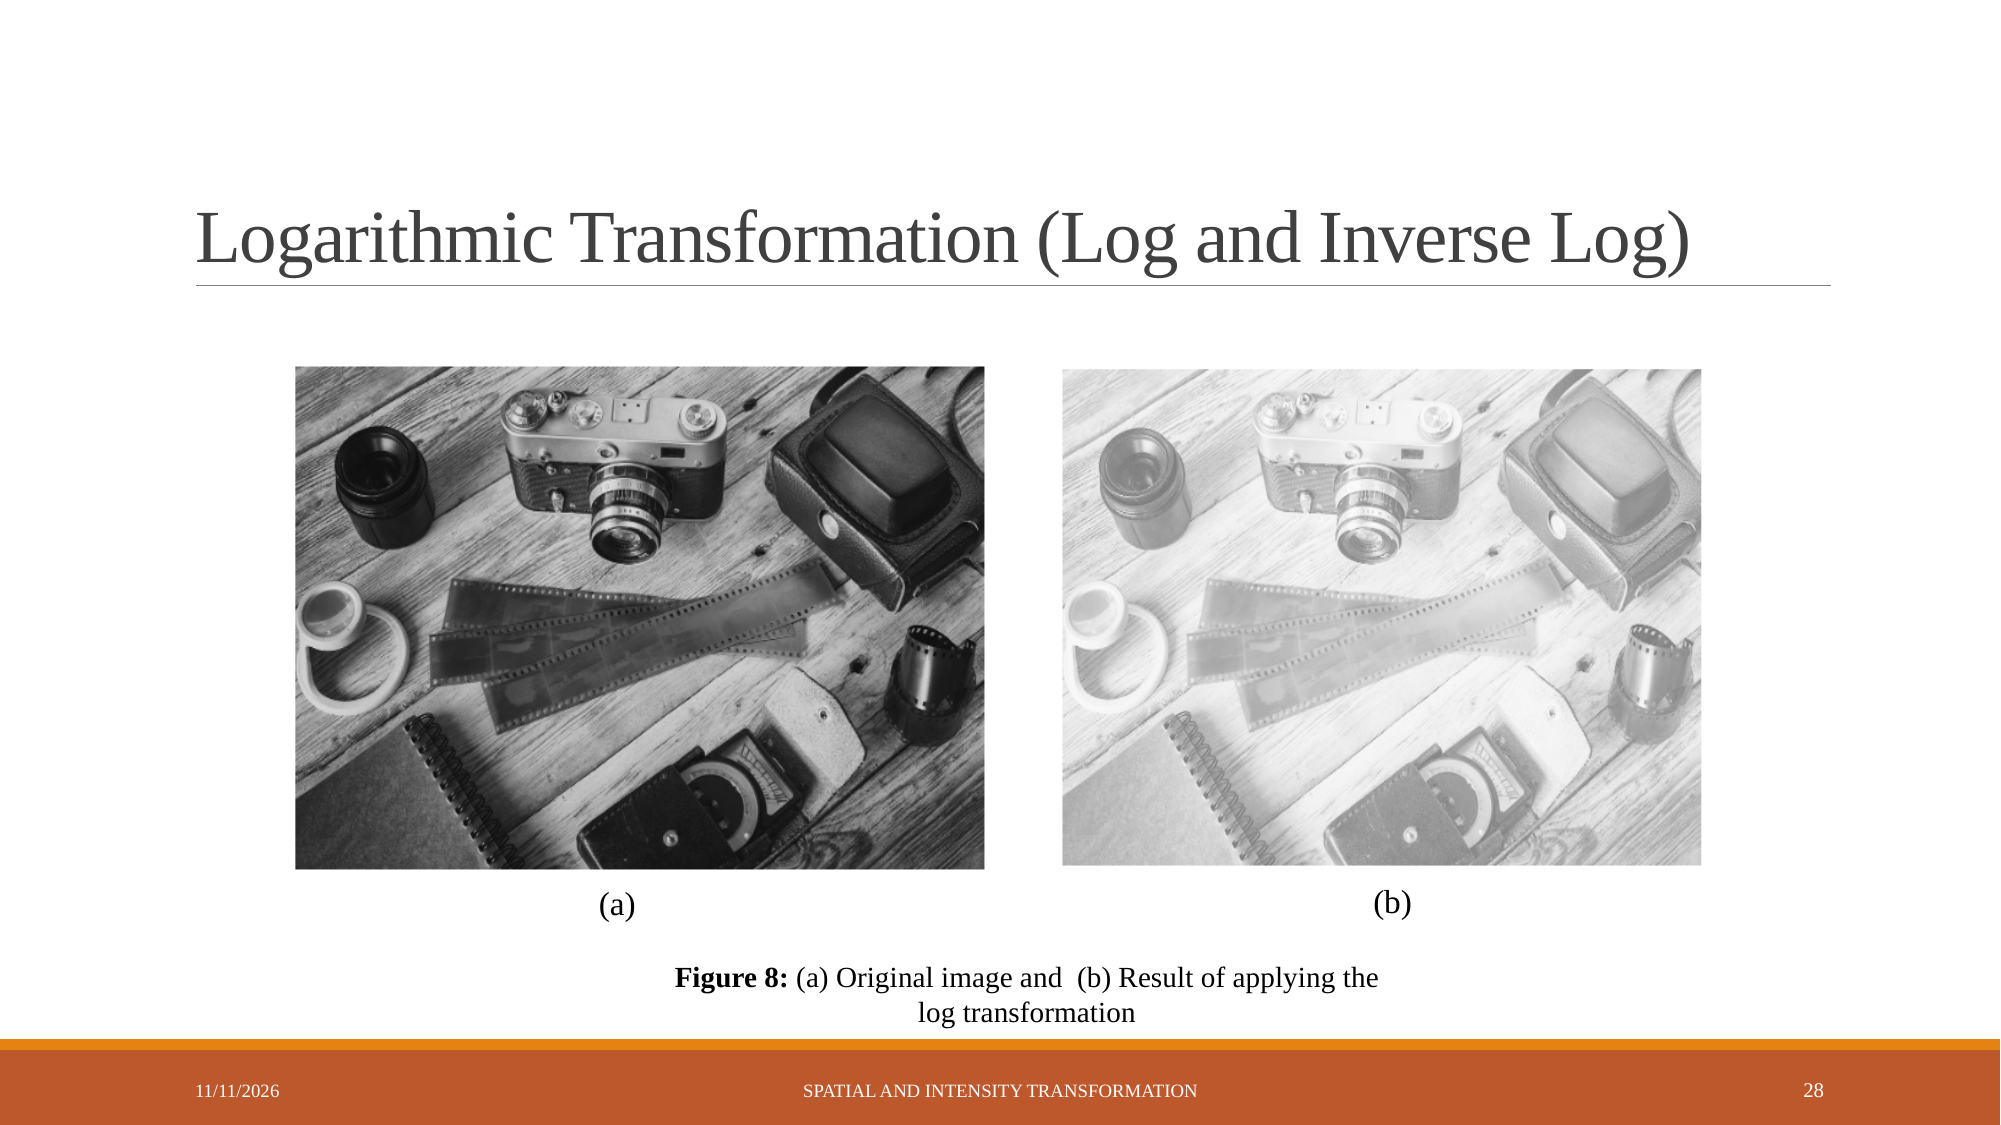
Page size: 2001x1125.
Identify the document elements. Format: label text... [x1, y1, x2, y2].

footer Spatial and Intensity Transformation [604, 1059, 1396, 1120]
text_box Figure 8: (a) Original image and (b) Result of applying the log transformation [639, 951, 1415, 1036]
text_box (a) [584, 885, 696, 930]
slide_number 28 [1624, 1059, 1840, 1120]
title Logarithmic Transformation (Log and Inverse Log) [179, 47, 1830, 285]
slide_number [179, 1059, 586, 1120]
picture [1058, 364, 1707, 876]
text_box (b) [1358, 885, 1471, 928]
picture [292, 364, 987, 876]
